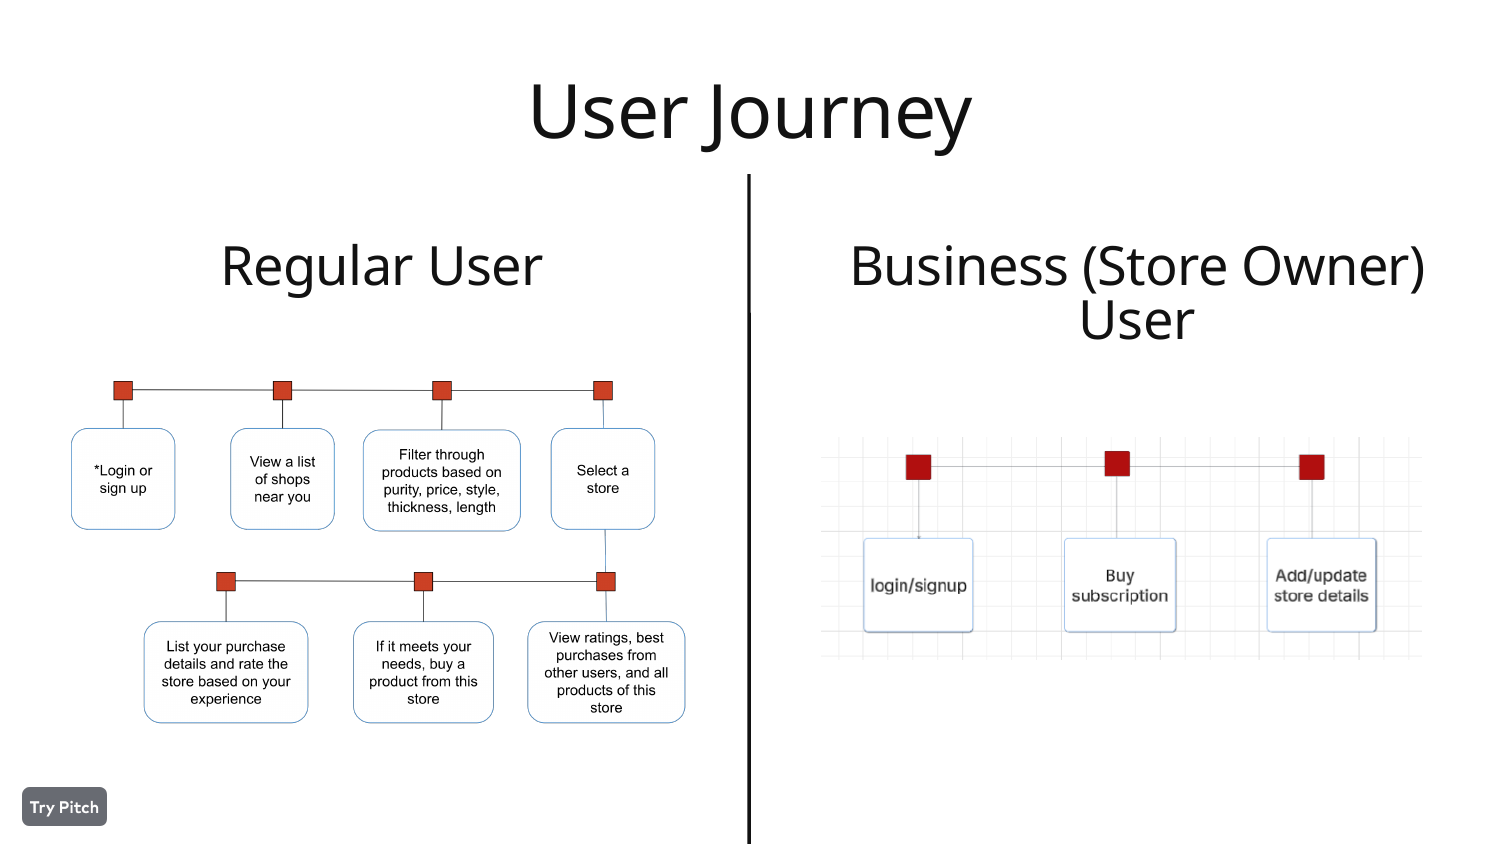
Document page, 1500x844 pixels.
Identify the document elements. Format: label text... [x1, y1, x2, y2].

picture [22, 361, 733, 844]
picture [821, 437, 1422, 660]
text_box Regular User [220, 241, 545, 297]
text_box User Journey [78, 78, 1422, 154]
text_box Business (Store Owner) User [795, 241, 1480, 351]
